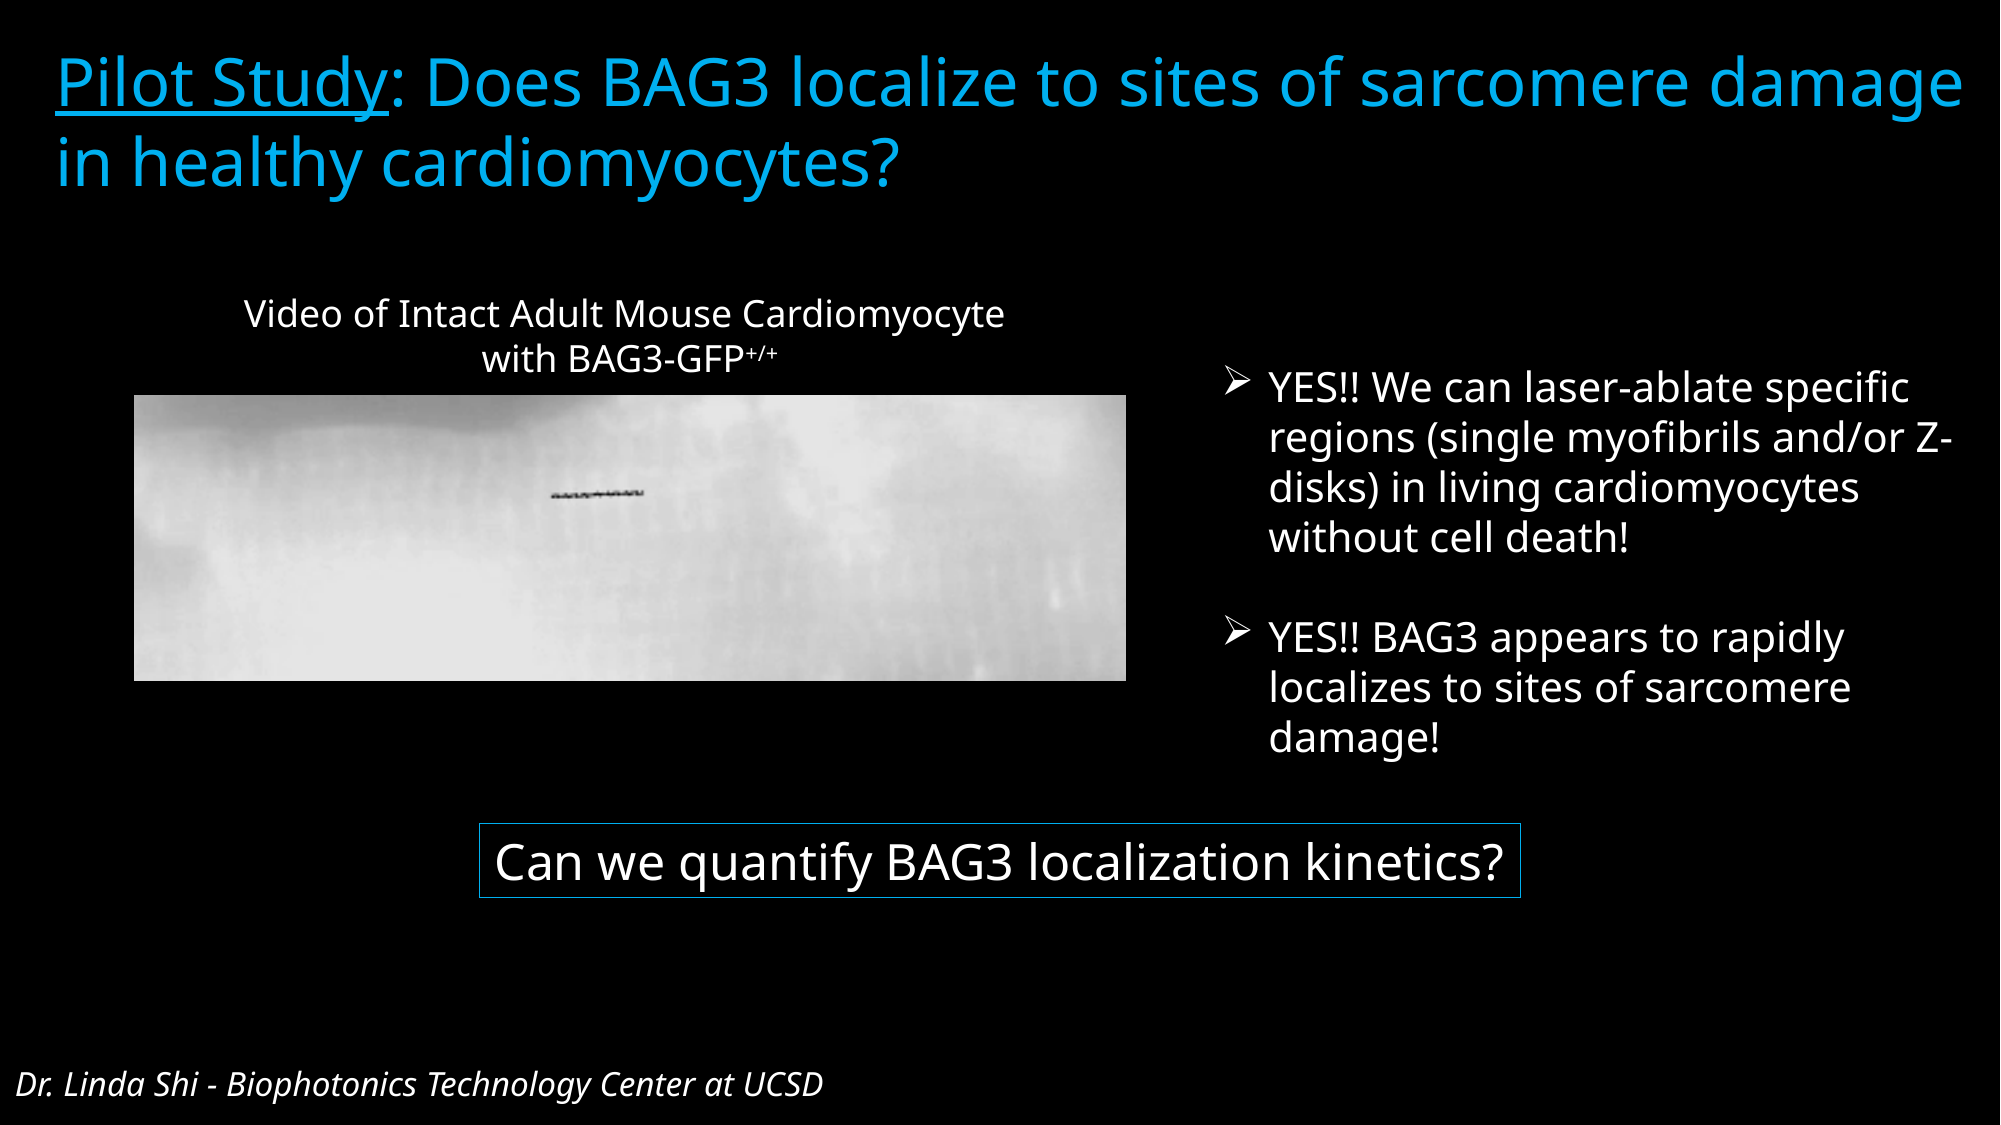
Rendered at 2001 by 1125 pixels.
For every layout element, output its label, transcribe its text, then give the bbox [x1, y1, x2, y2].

text_box Video of Intact Adult Mouse Cardiomyocyte with BAG3-GFP+/+ [229, 282, 1031, 388]
text_box Dr. Linda Shi - Biophotonics Technology Center at UCSD [0, 1055, 1013, 1110]
text_box Can we quantify BAG3 localization kinetics? [479, 823, 1521, 898]
text_box YES!! We can laser-ablate specific regions (single myofibrils and/or Z-disks) in living cardiomyocytes without cell death! YES!! BAG3 appears to rapidly localizes to sites of sarcomere damage! [1206, 352, 1982, 818]
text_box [133, 394, 1127, 682]
text_box Pilot Study: Does BAG3 localize to sites of sarcomere damage in healthy cardiomyocytes? [40, 31, 2000, 207]
